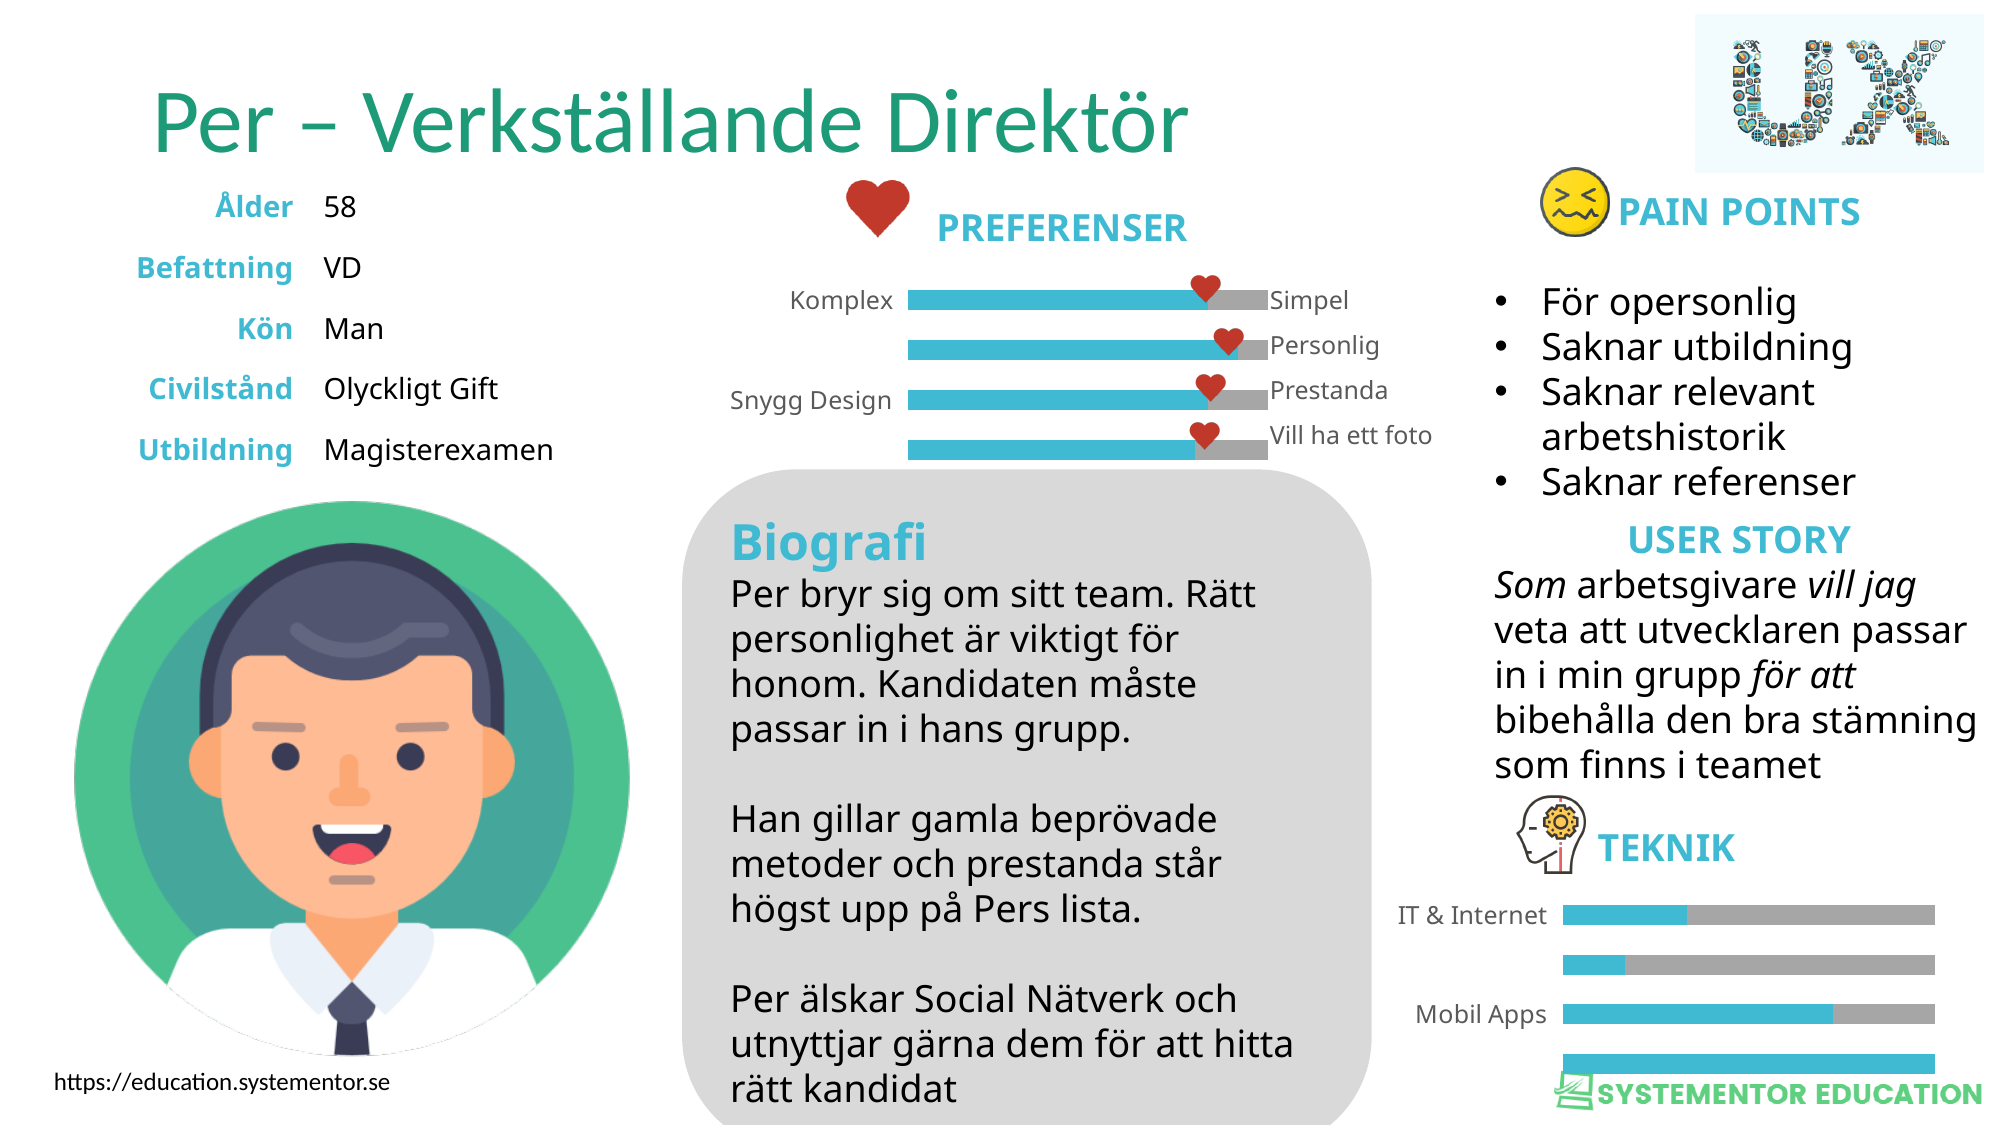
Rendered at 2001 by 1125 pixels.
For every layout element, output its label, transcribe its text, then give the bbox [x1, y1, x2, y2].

picture [1545, 1057, 1996, 1125]
picture [1188, 418, 1222, 452]
text_box PAIN POINTS För opersonlig Saknar utbildning Saknar relevant arbetshistorik Saknar referenser [1479, 180, 1999, 508]
table_header Ålder [59, 180, 308, 237]
chart [718, 180, 1279, 481]
picture [843, 171, 913, 241]
text_box Per – Verkställande Direktör [137, 14, 1695, 232]
table_cell Befattning [59, 242, 308, 300]
text_box Simpel Personlig Prestanda Vill ha ett foto [1285, 262, 1475, 457]
table_cell VD [309, 242, 681, 300]
picture [1695, 14, 1985, 174]
text_box https://education.systementor.se [38, 1058, 625, 1104]
picture [1540, 167, 1610, 237]
table_cell Civilstånd [59, 362, 308, 421]
table_cell Utbildning [59, 423, 308, 481]
table_header 58 [309, 180, 681, 237]
text_box USER STORY Som arbetsgivare vill jag veta att utvecklaren passar in i min grupp för att bibehålla den bra stämning som finns i teamet [1479, 508, 1999, 794]
table_cell Olyckligt Gift [309, 362, 681, 421]
table_cell Kön [59, 301, 308, 360]
picture [1212, 324, 1246, 357]
table_cell Man [309, 301, 681, 360]
chart [1386, 795, 1947, 1096]
table_cell Magisterexamen [309, 423, 681, 482]
picture [1194, 370, 1227, 403]
picture [56, 483, 648, 1075]
picture [1510, 794, 1591, 875]
text_box Biografi Per bryr sig om sitt team. Rätt personlighet är viktigt för honom. Kandidaten måste passar in i hans grupp. Han gillar gamla beprövade metoder och prestanda står högst upp på Pers lista. Per älskar Social Nätverk och utnyttjar gärna dem för att hitta rätt kandidat [682, 472, 1372, 1125]
picture [1189, 271, 1222, 305]
